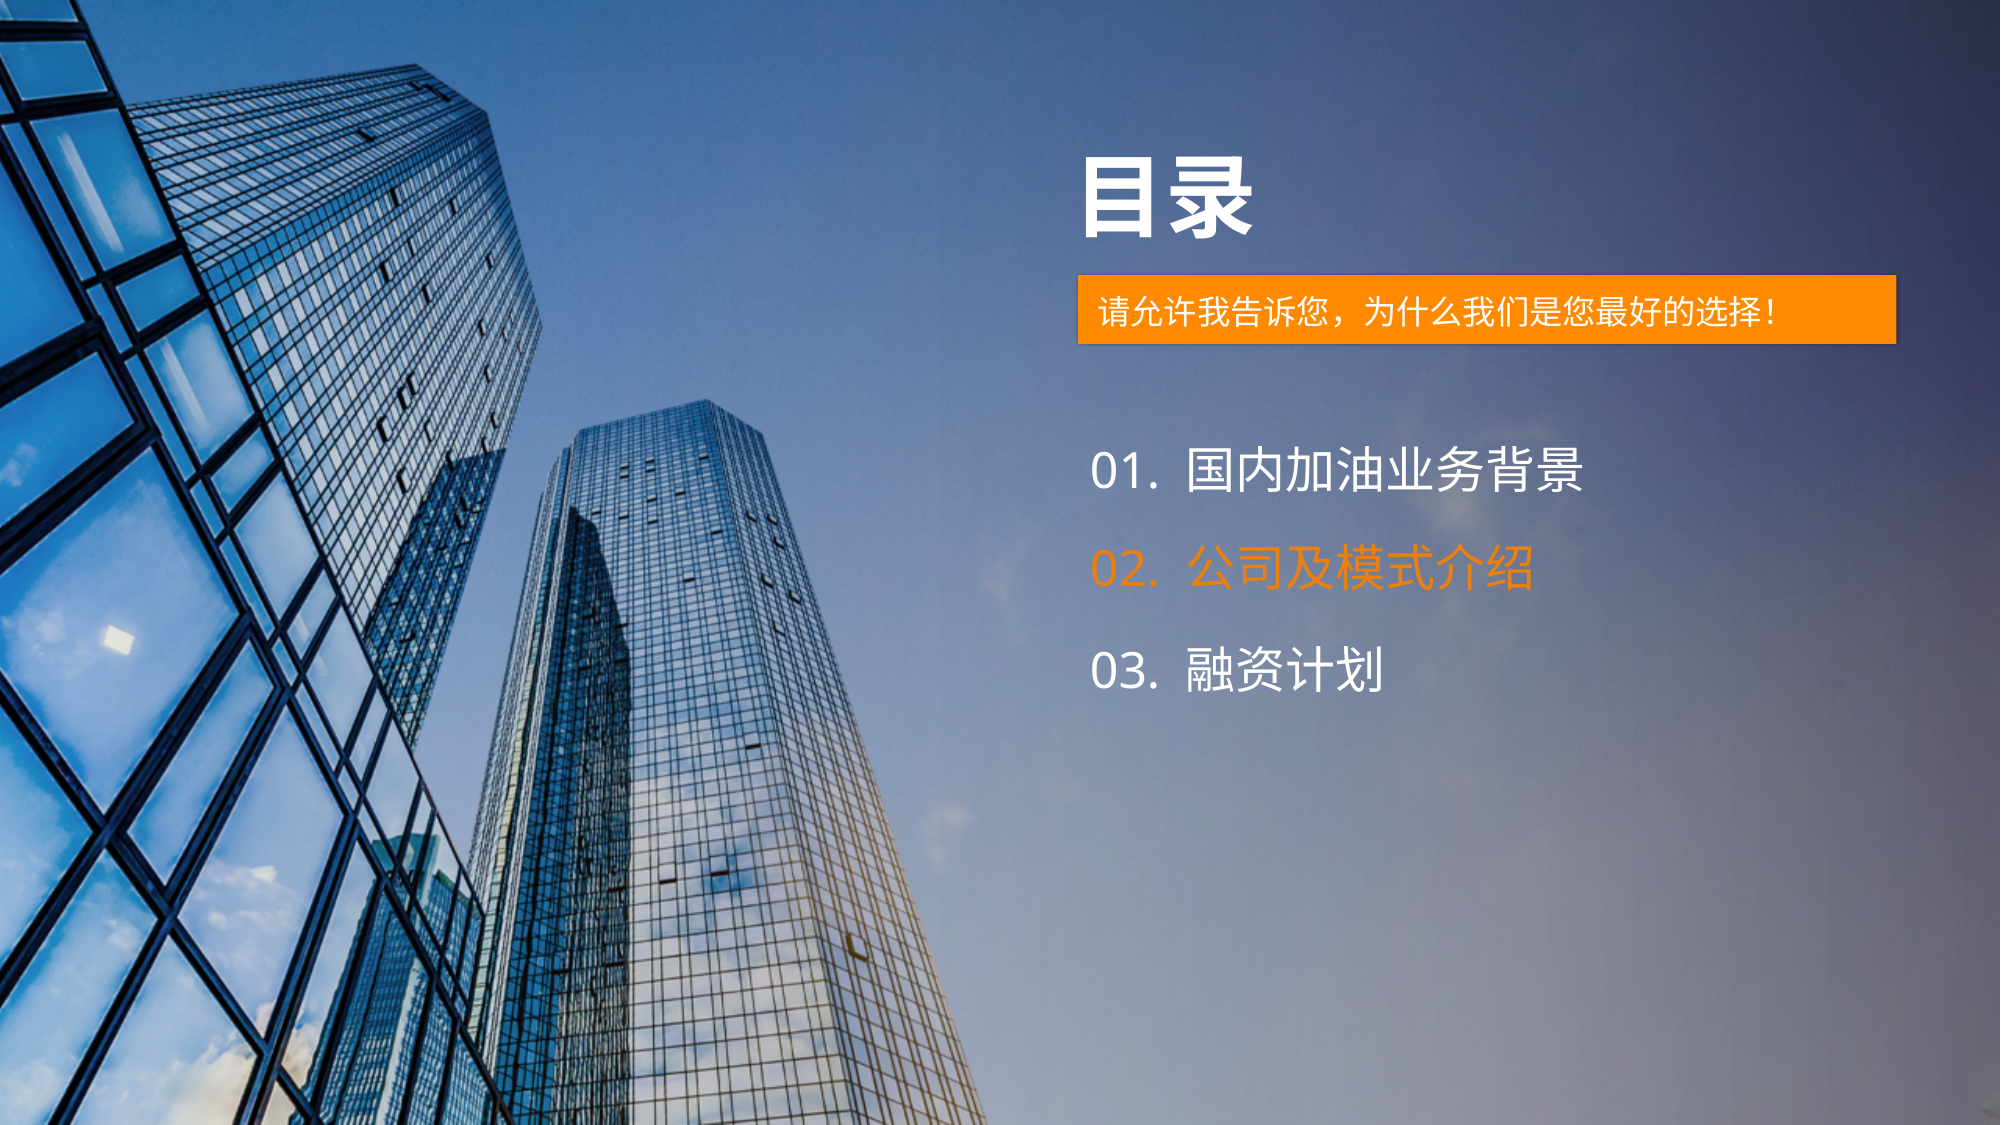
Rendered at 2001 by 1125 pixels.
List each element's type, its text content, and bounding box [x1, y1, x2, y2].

text_box 01. 国内加油业务背景 [1075, 419, 1795, 507]
picture [0, 0, 2000, 1125]
text_box 目录 [1073, 160, 1819, 249]
text_box 02. 公司及模式介绍 [1075, 529, 1837, 605]
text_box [1078, 274, 1897, 345]
text_box 03. 融资计划 [1075, 618, 1952, 706]
